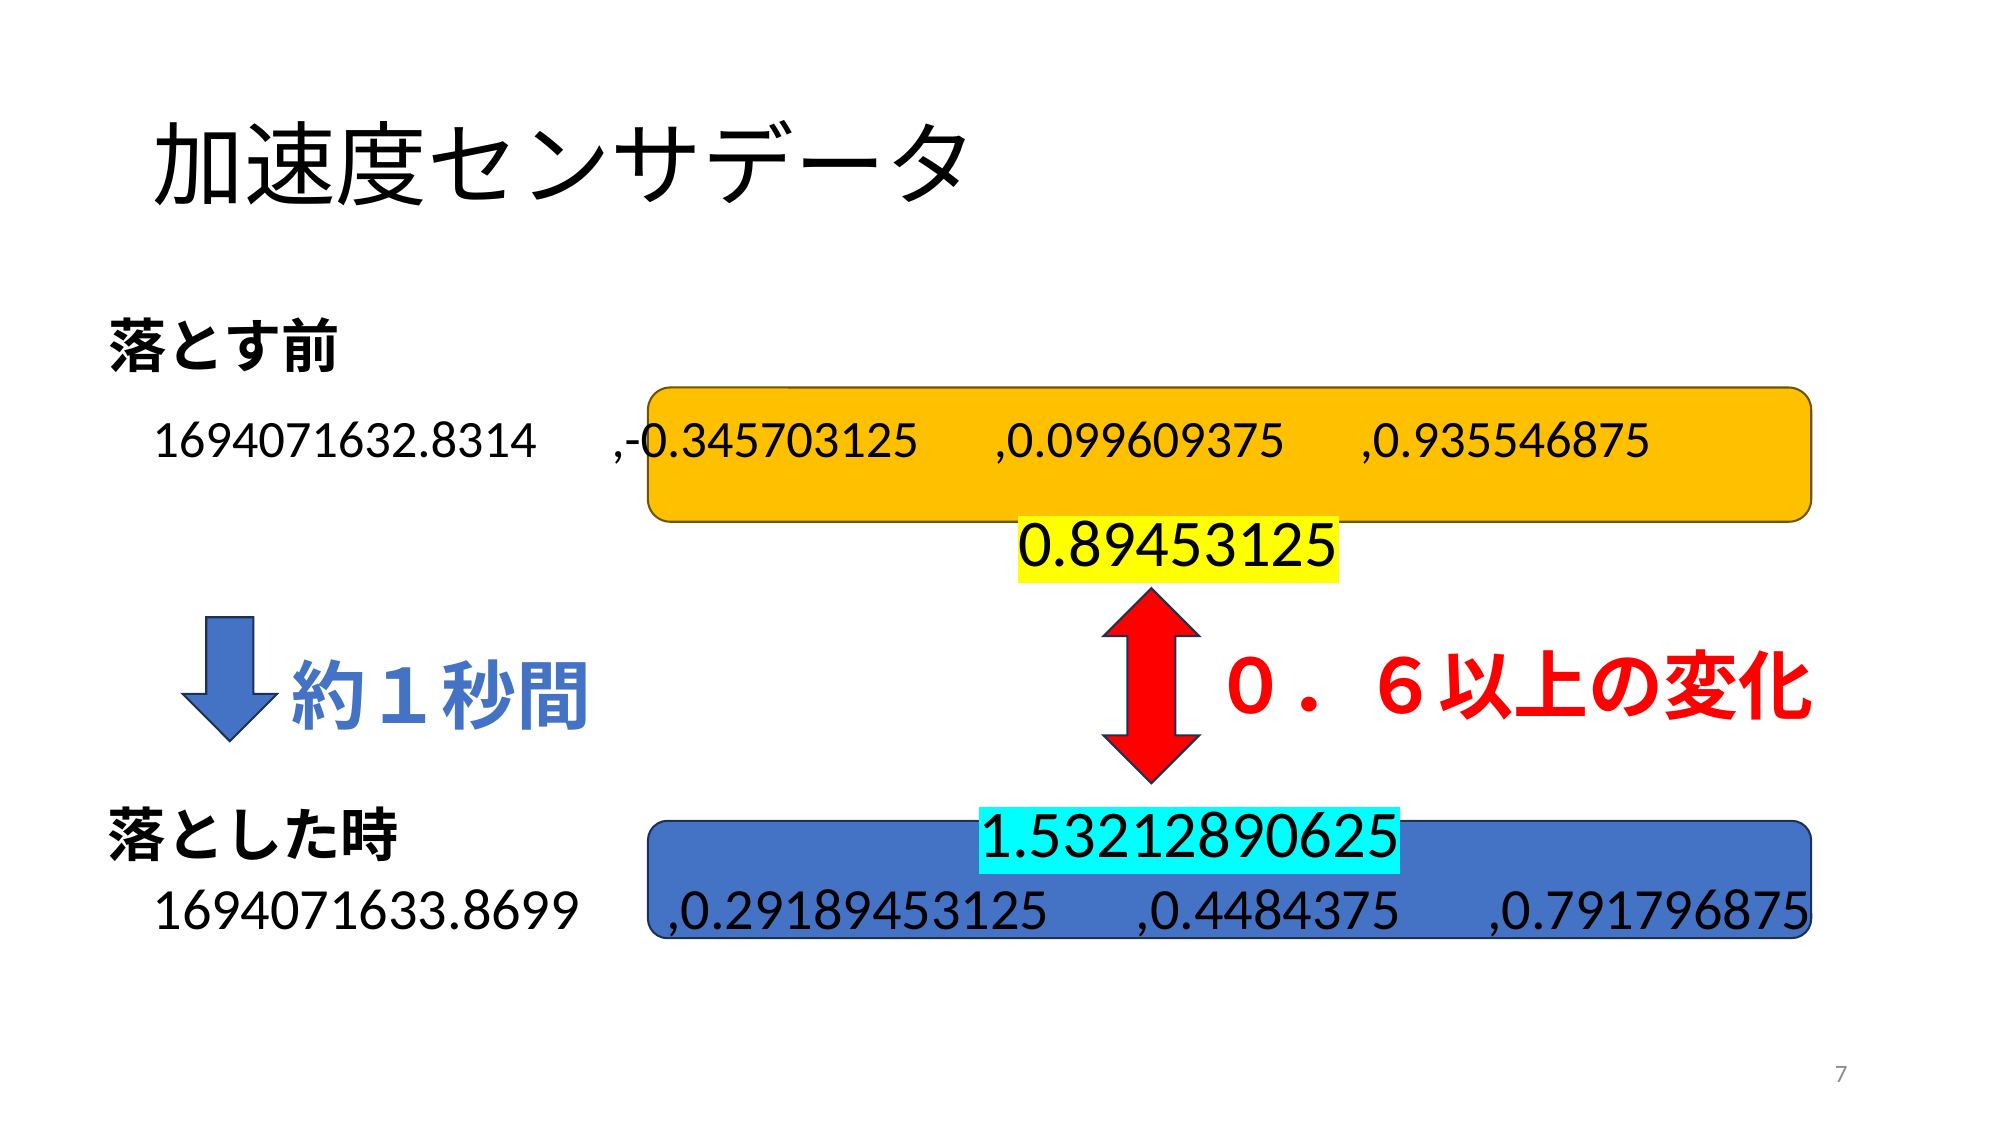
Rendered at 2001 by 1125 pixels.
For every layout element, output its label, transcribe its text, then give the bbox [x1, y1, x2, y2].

title 加速度センサデータ [137, 59, 1863, 278]
text_box 落とした時 [93, 790, 415, 876]
text_box [647, 386, 1813, 523]
text_box 1694071633.8699 ,0.29189453125 ,0.4484375 ,0.791796875 [137, 871, 1863, 990]
text_box [1496, 819, 1813, 871]
text_box [180, 616, 280, 743]
text_box ０．６以上の変化 [1199, 630, 1829, 736]
text_box 落とす前 [93, 301, 355, 387]
text_box [1100, 586, 1202, 785]
slide_number 7 [1412, 1042, 1863, 1103]
text_box [646, 819, 963, 871]
list 1694071632.8314 ,-0.345703125 ,0.099609375 ,0.935546875 [137, 404, 1791, 522]
text_box 1.53212890625 [963, 783, 1496, 878]
text_box 0.89453125 [1003, 492, 1535, 587]
text_box 約１秒間 [277, 641, 648, 747]
